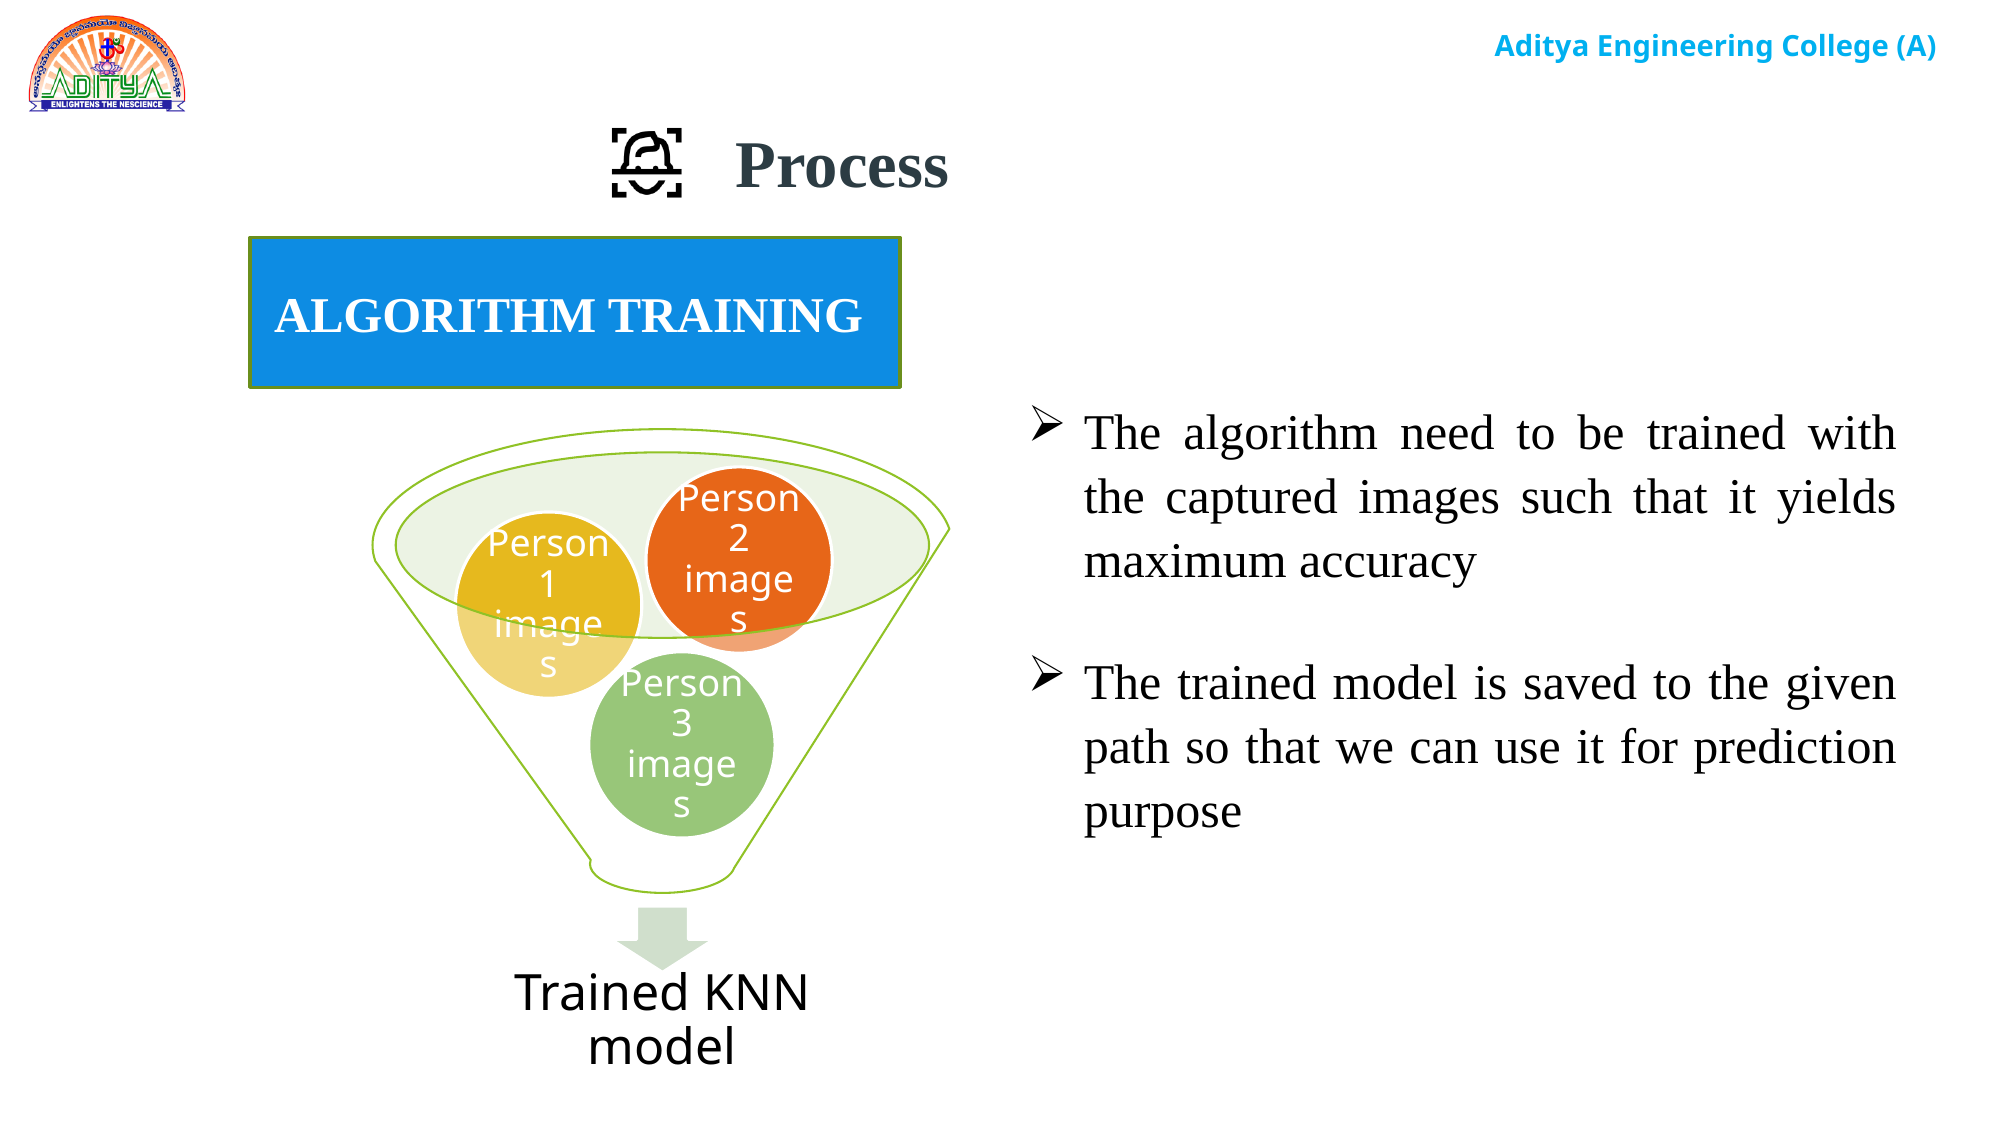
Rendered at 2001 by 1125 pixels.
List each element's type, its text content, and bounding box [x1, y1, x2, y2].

picture [599, 115, 693, 210]
title Process [137, 113, 1548, 225]
text_box ALGORITHM TRAINING [248, 236, 902, 389]
text_box Aditya Engineering College (A) [1479, 19, 1952, 70]
text_box The trained model is saved to the given path so that we can use it for prediction purpose [1116, 637, 1913, 846]
picture [25, 11, 188, 113]
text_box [211, 424, 1113, 1088]
text_box The algorithm need to be trained with the captured images such that it yields maximum accuracy [1012, 387, 1913, 596]
